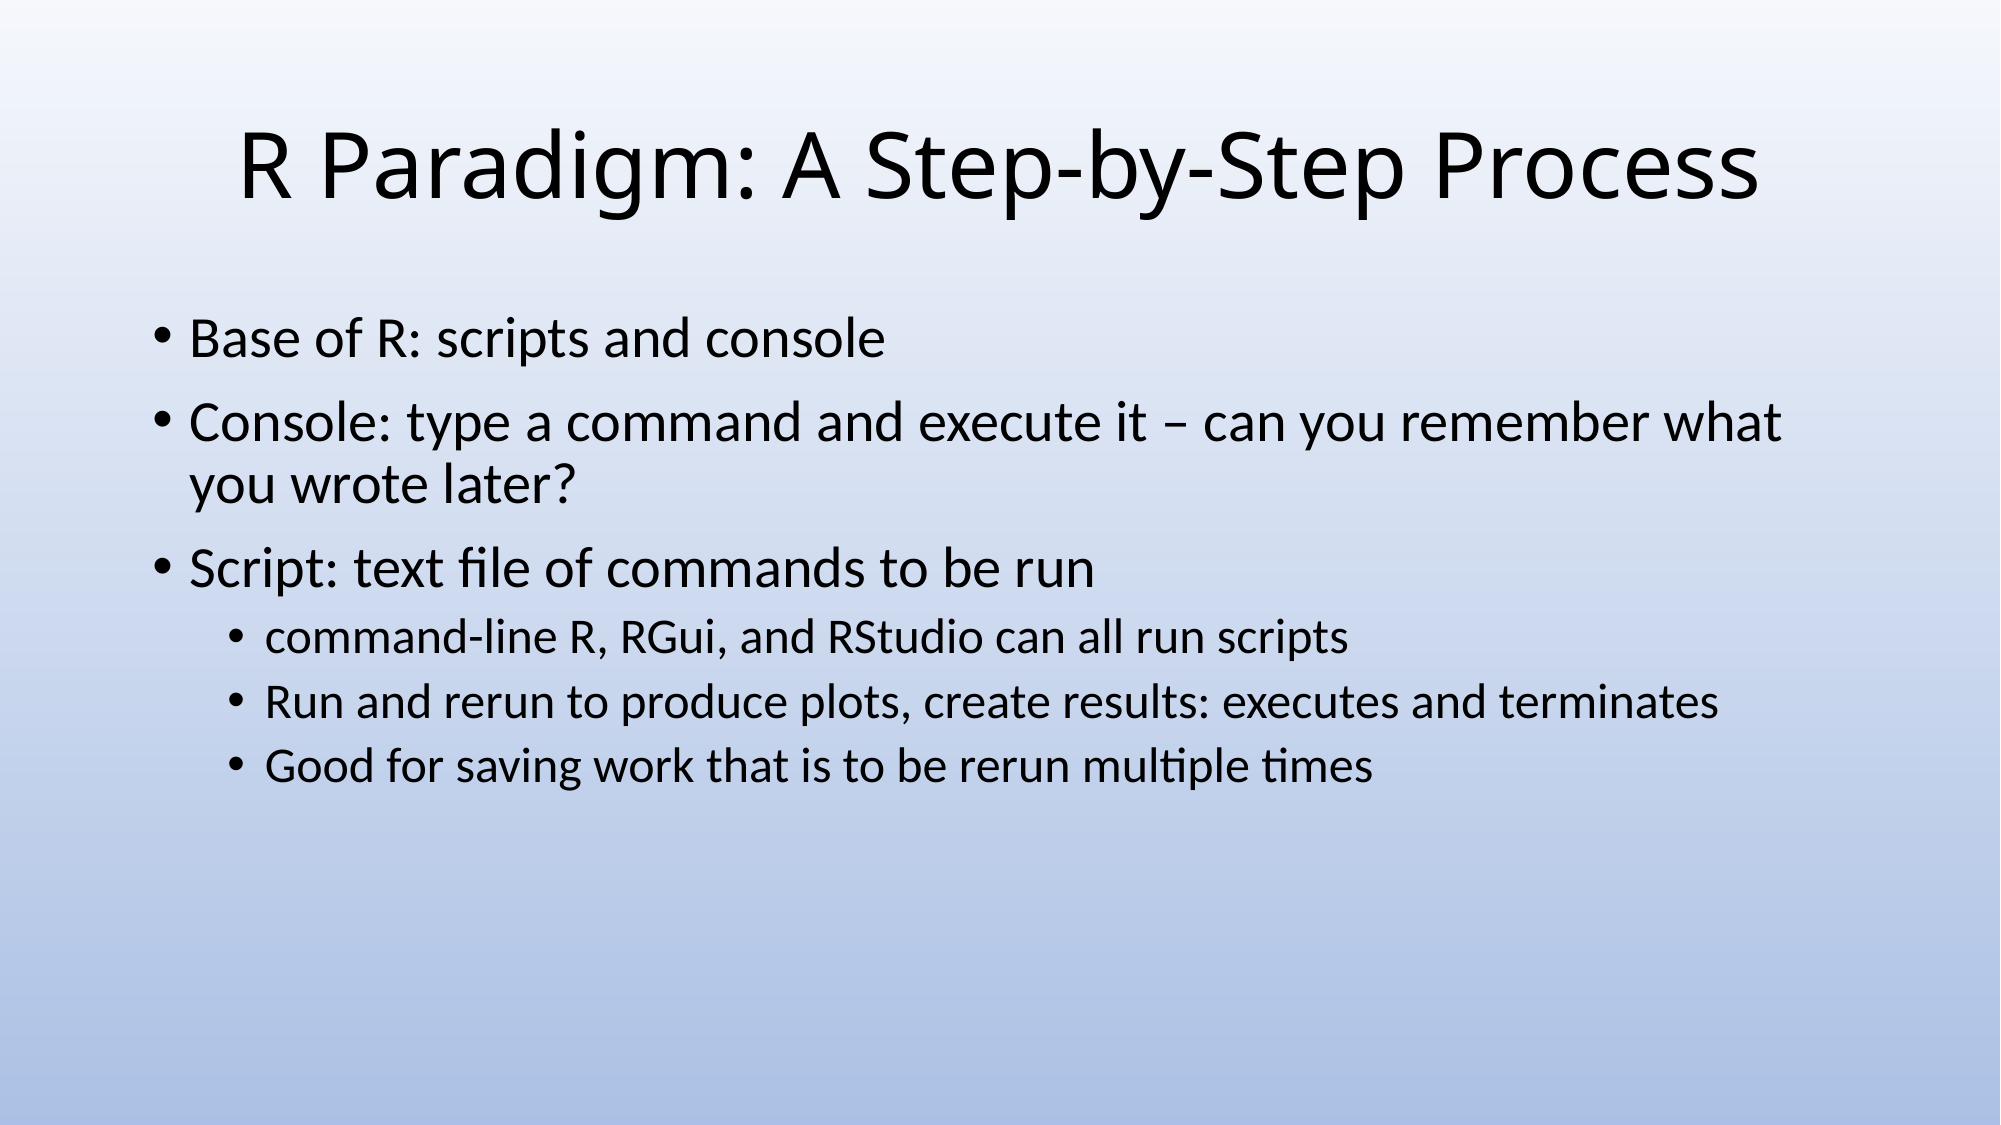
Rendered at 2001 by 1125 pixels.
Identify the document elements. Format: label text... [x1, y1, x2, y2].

list Base of R: scripts and console Console: type a command and execute it – can you remember what you wrote later? Script: text file of commands to be run command-line R, RGui, and RStudio can all run scripts Run and rerun to produce plots, create results: executes and terminates Good for saving work that is to be rerun multiple times [137, 299, 1863, 1014]
title R Paradigm: A Step-by-Step Process [137, 59, 1863, 278]
